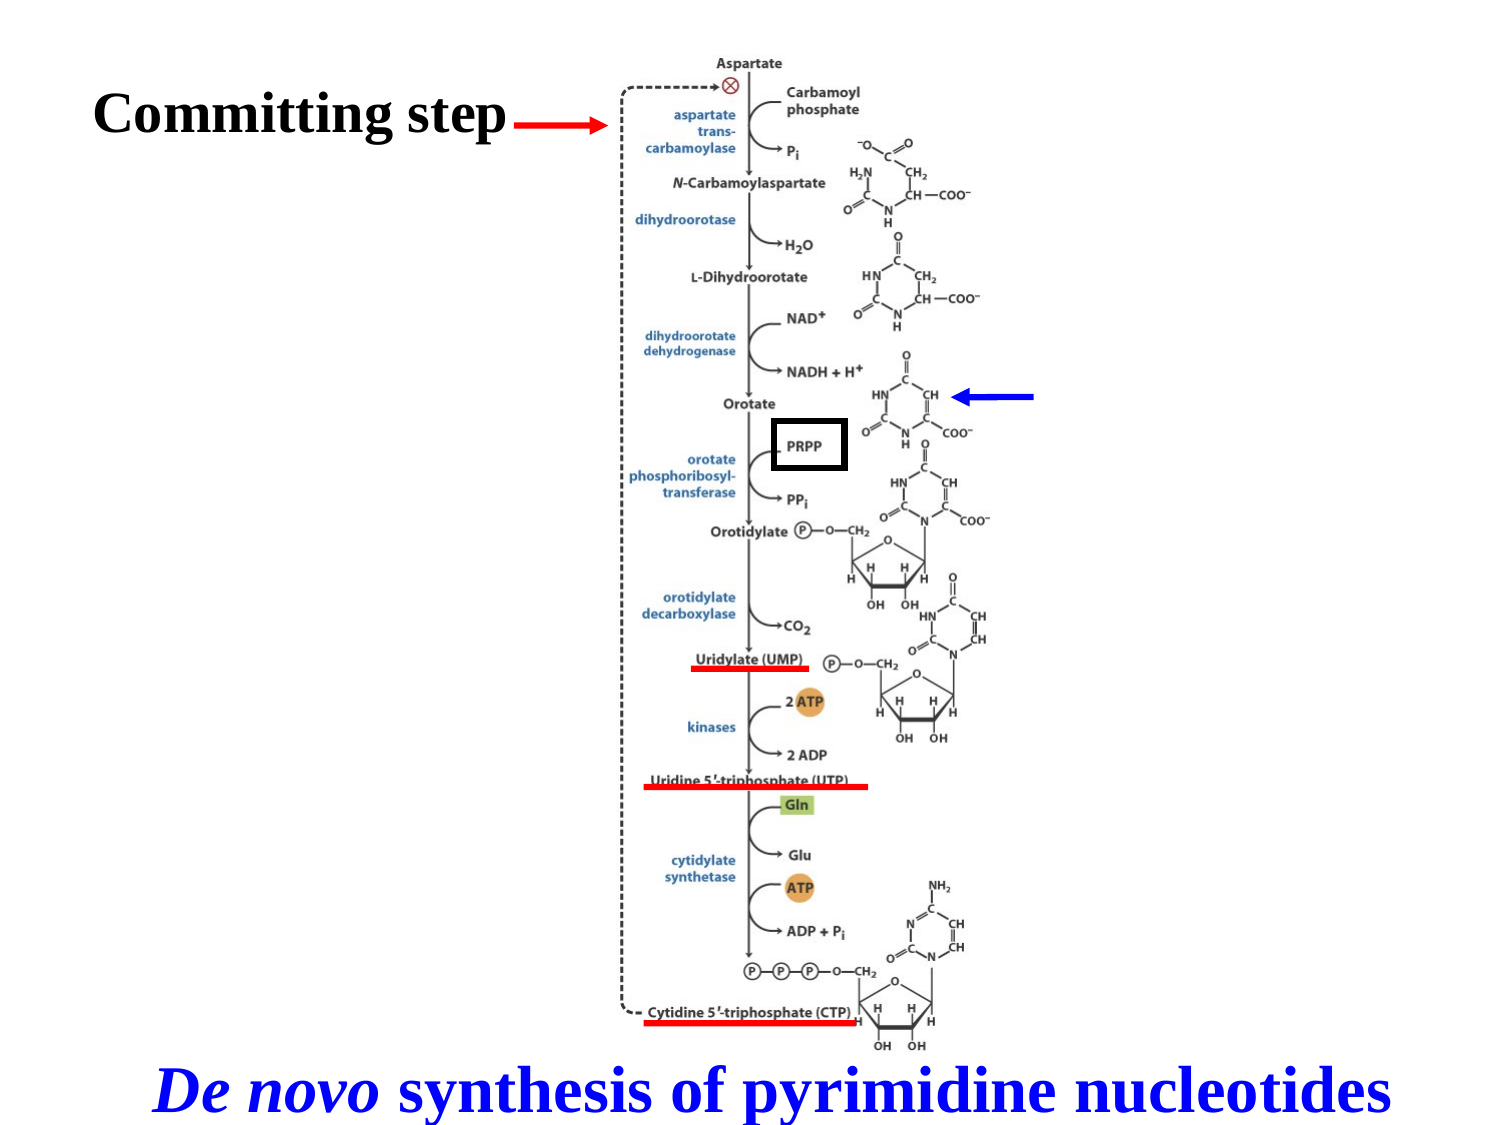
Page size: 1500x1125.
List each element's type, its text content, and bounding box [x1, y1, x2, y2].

picture [608, 54, 1003, 1056]
text_box Committing step [77, 66, 524, 152]
text_box [513, 119, 602, 132]
text_box De novo synthesis of pyrimidine nucleotides [138, 1038, 1410, 1125]
